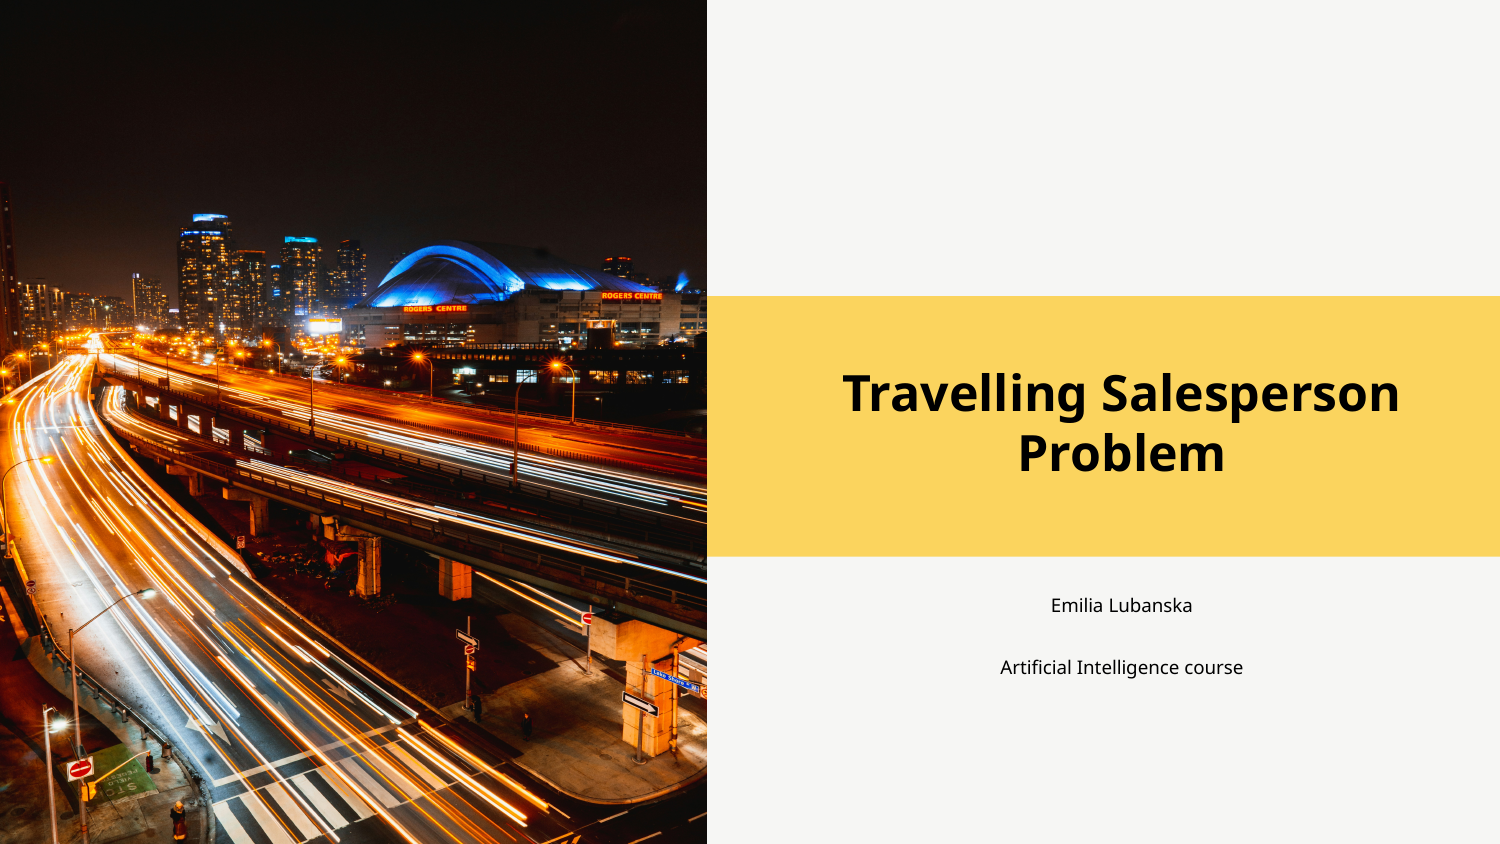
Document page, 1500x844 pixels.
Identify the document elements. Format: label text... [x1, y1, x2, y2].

picture [0, 0, 708, 844]
text_box Artificial Intelligence course [772, 653, 1472, 681]
text_box Emilia Lubanska [772, 591, 1472, 619]
text_box [712, 296, 1500, 557]
text_box Travelling Salesperson Problem [732, 391, 1500, 453]
